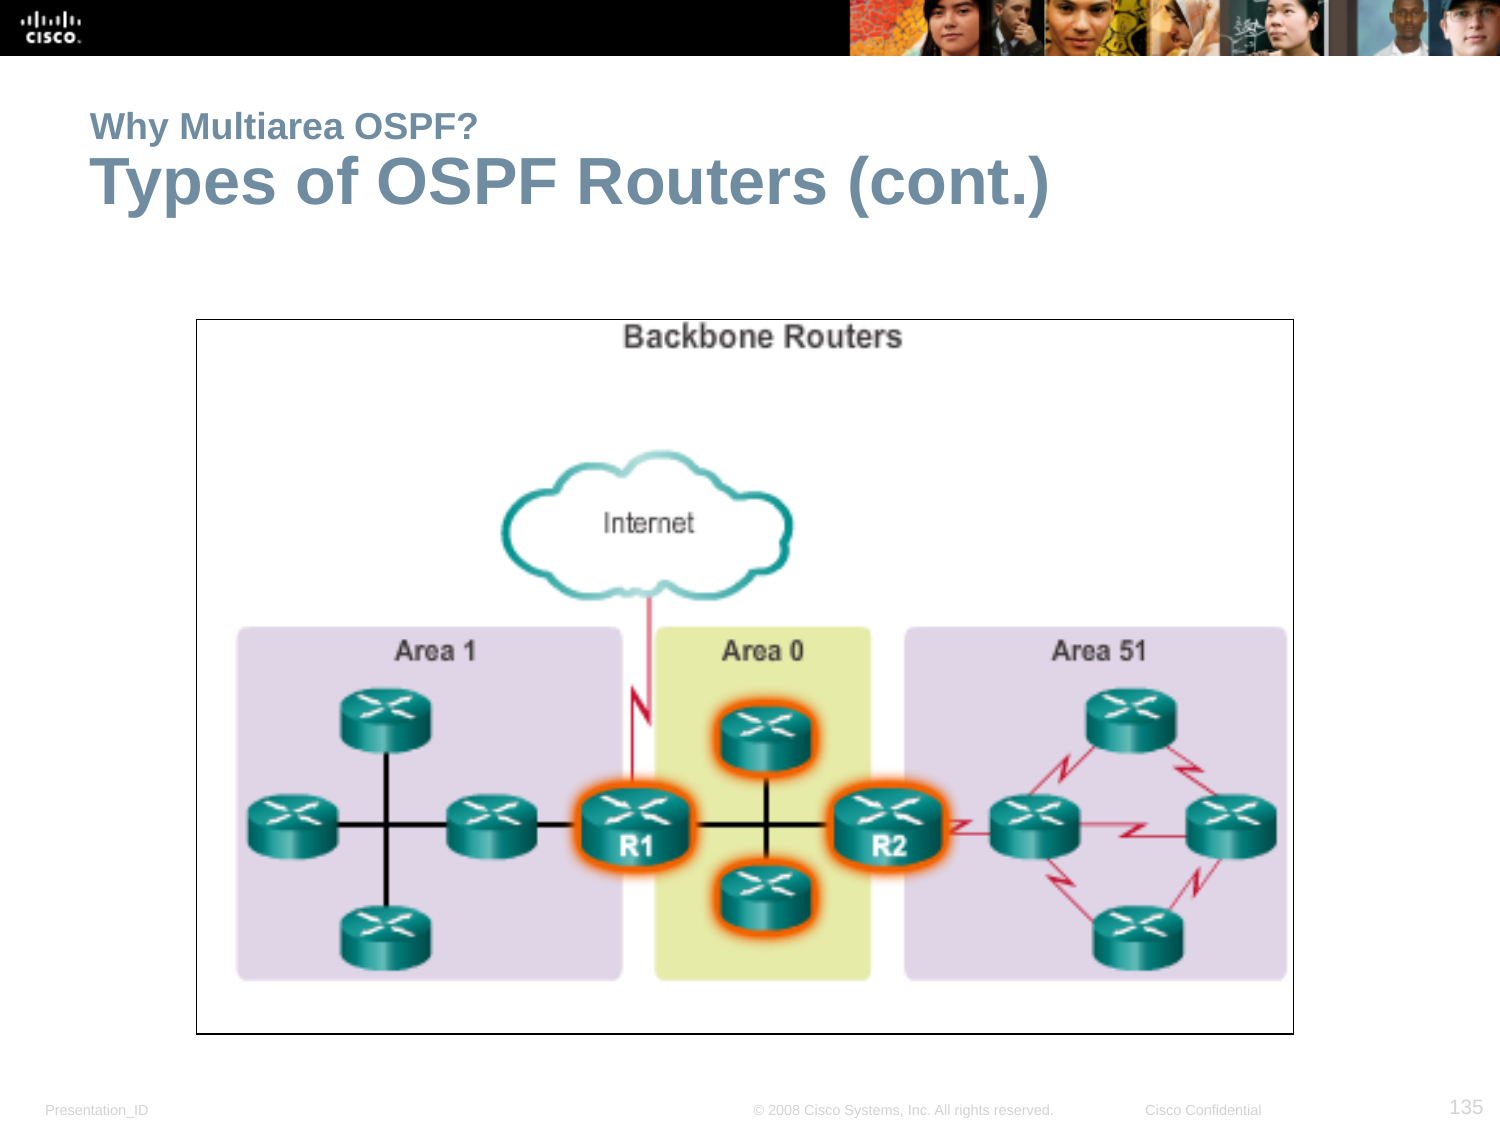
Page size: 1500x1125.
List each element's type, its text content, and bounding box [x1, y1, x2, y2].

title Why Multiarea OSPF? Types of OSPF Routers (cont.) [76, 83, 1464, 227]
picture [196, 319, 1294, 1034]
picture [0, 0, 1500, 56]
